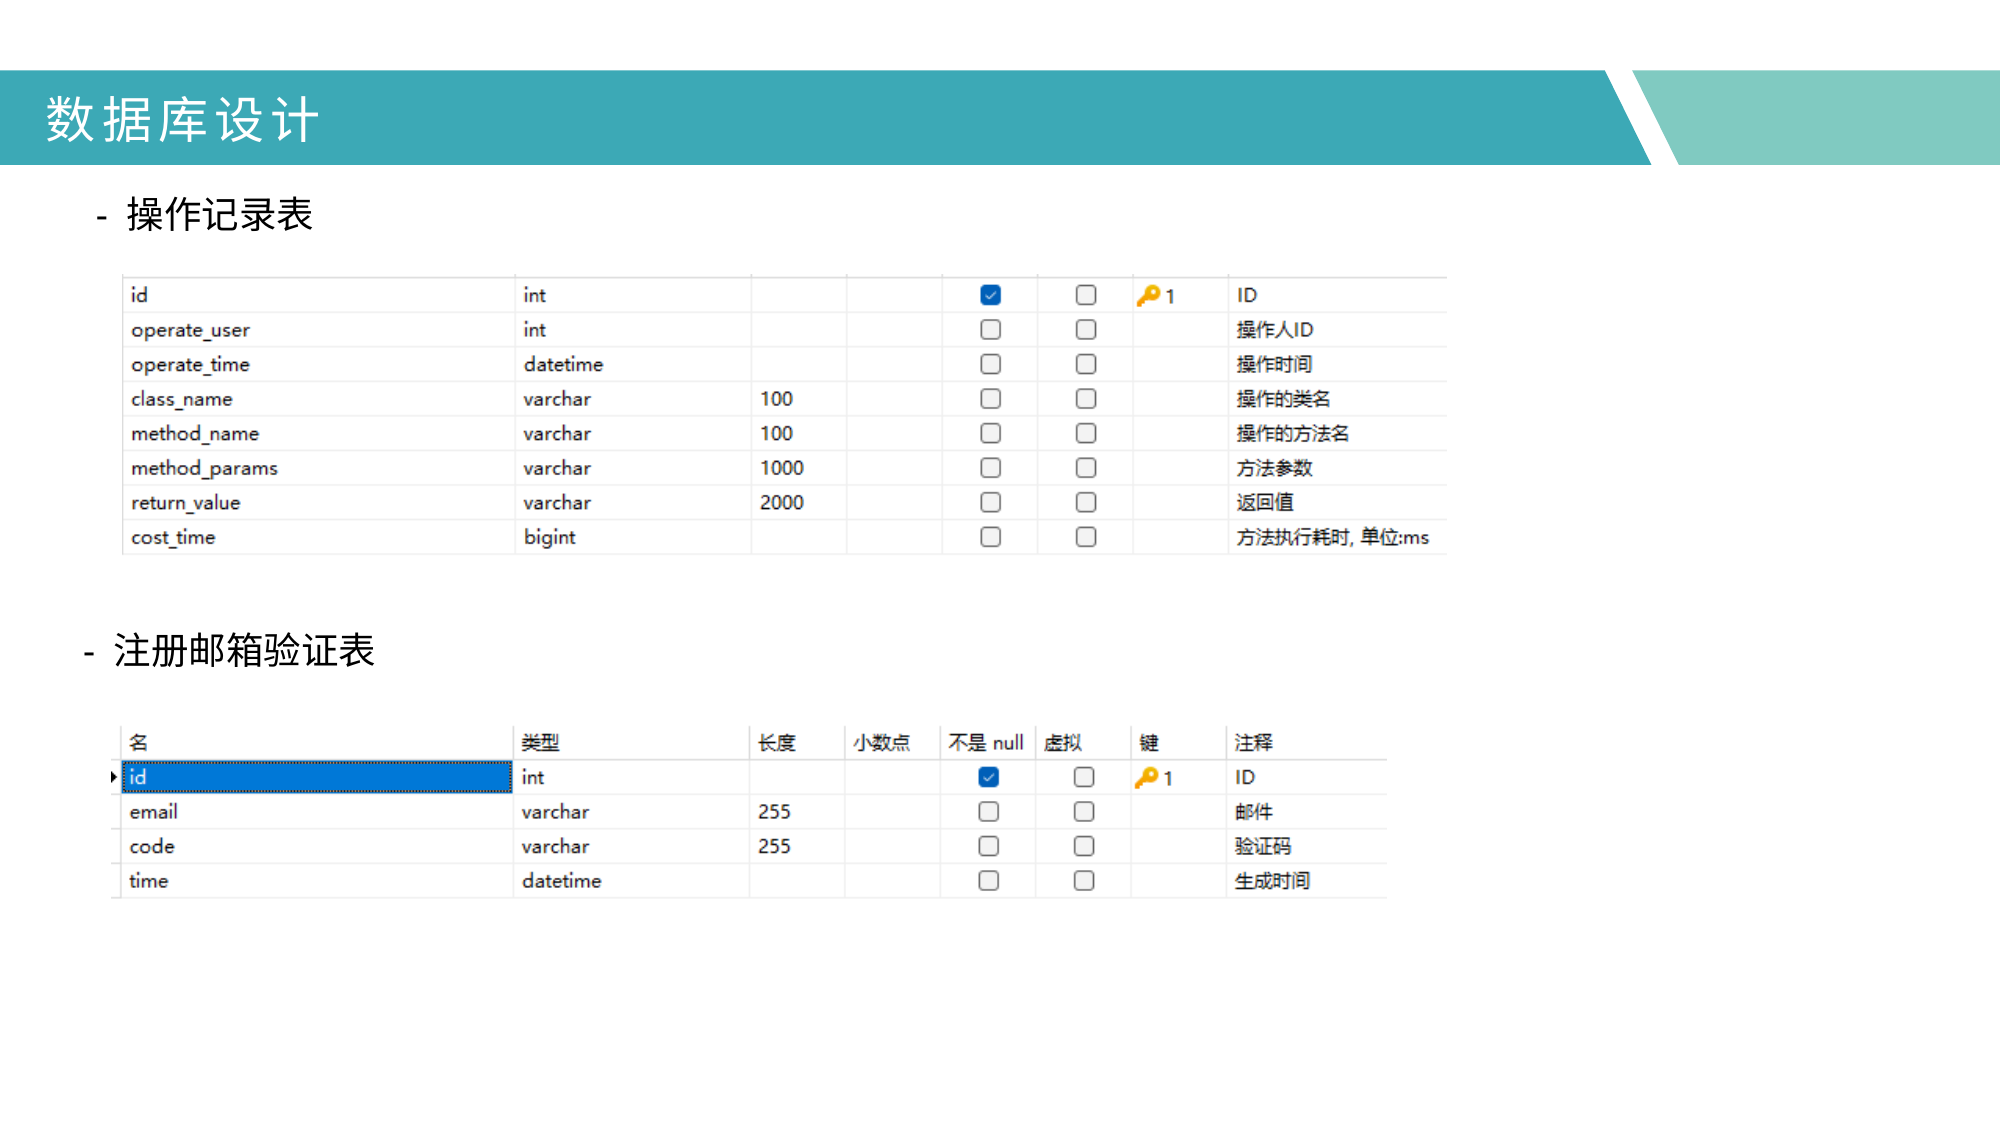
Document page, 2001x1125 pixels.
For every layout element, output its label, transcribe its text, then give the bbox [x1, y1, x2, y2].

text_box 数据库设计 [31, 81, 1568, 157]
text_box [0, 69, 1654, 166]
text_box - 操作记录表 [31, 161, 1415, 244]
picture [122, 274, 1447, 563]
text_box - 注册邮箱验证表 [18, 596, 1402, 680]
text_box [1630, 69, 2000, 166]
picture [110, 720, 1387, 902]
